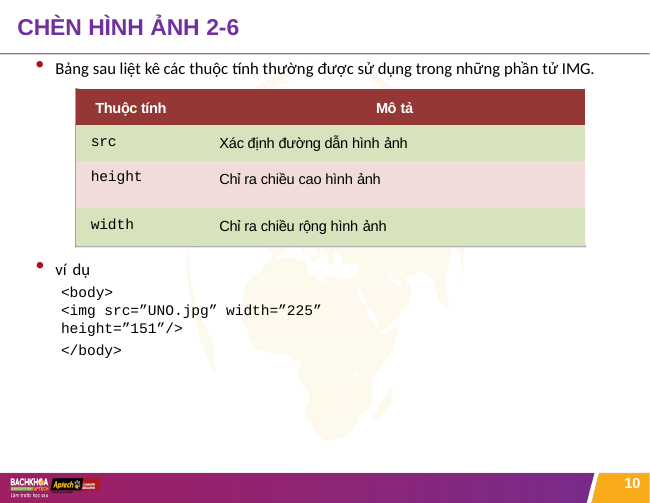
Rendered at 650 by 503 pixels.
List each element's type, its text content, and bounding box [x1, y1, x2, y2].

table_cell Xác định đường dẫn hình ảnh [186, 125, 585, 161]
table_cell Chỉ ra chiều rộng hình ảnh [186, 208, 585, 246]
table_cell width [76, 208, 186, 246]
slide_number 10 [617, 340, 646, 503]
picture [0, 0, 650, 503]
text_box ví dụ <body> <img src=”UNO.jpg” width=”225” height=”151”/> </body> [34, 252, 452, 359]
table_header Thuộc tính [76, 89, 186, 125]
text_box [6, 0, 16, 61]
table_cell Chỉ ra chiều cao hình ảnh [186, 161, 585, 208]
table_header Mô tả [186, 89, 585, 125]
table_cell height [76, 161, 186, 208]
text_box Bảng sau liệt kê các thuộc tính thường được sử dụng trong những phần tử IMG. [34, 56, 600, 78]
table_cell src [76, 125, 186, 161]
text_box [286, 0, 612, 61]
title CHÈN HÌNH ẢNH 2-6 [16, 0, 286, 68]
